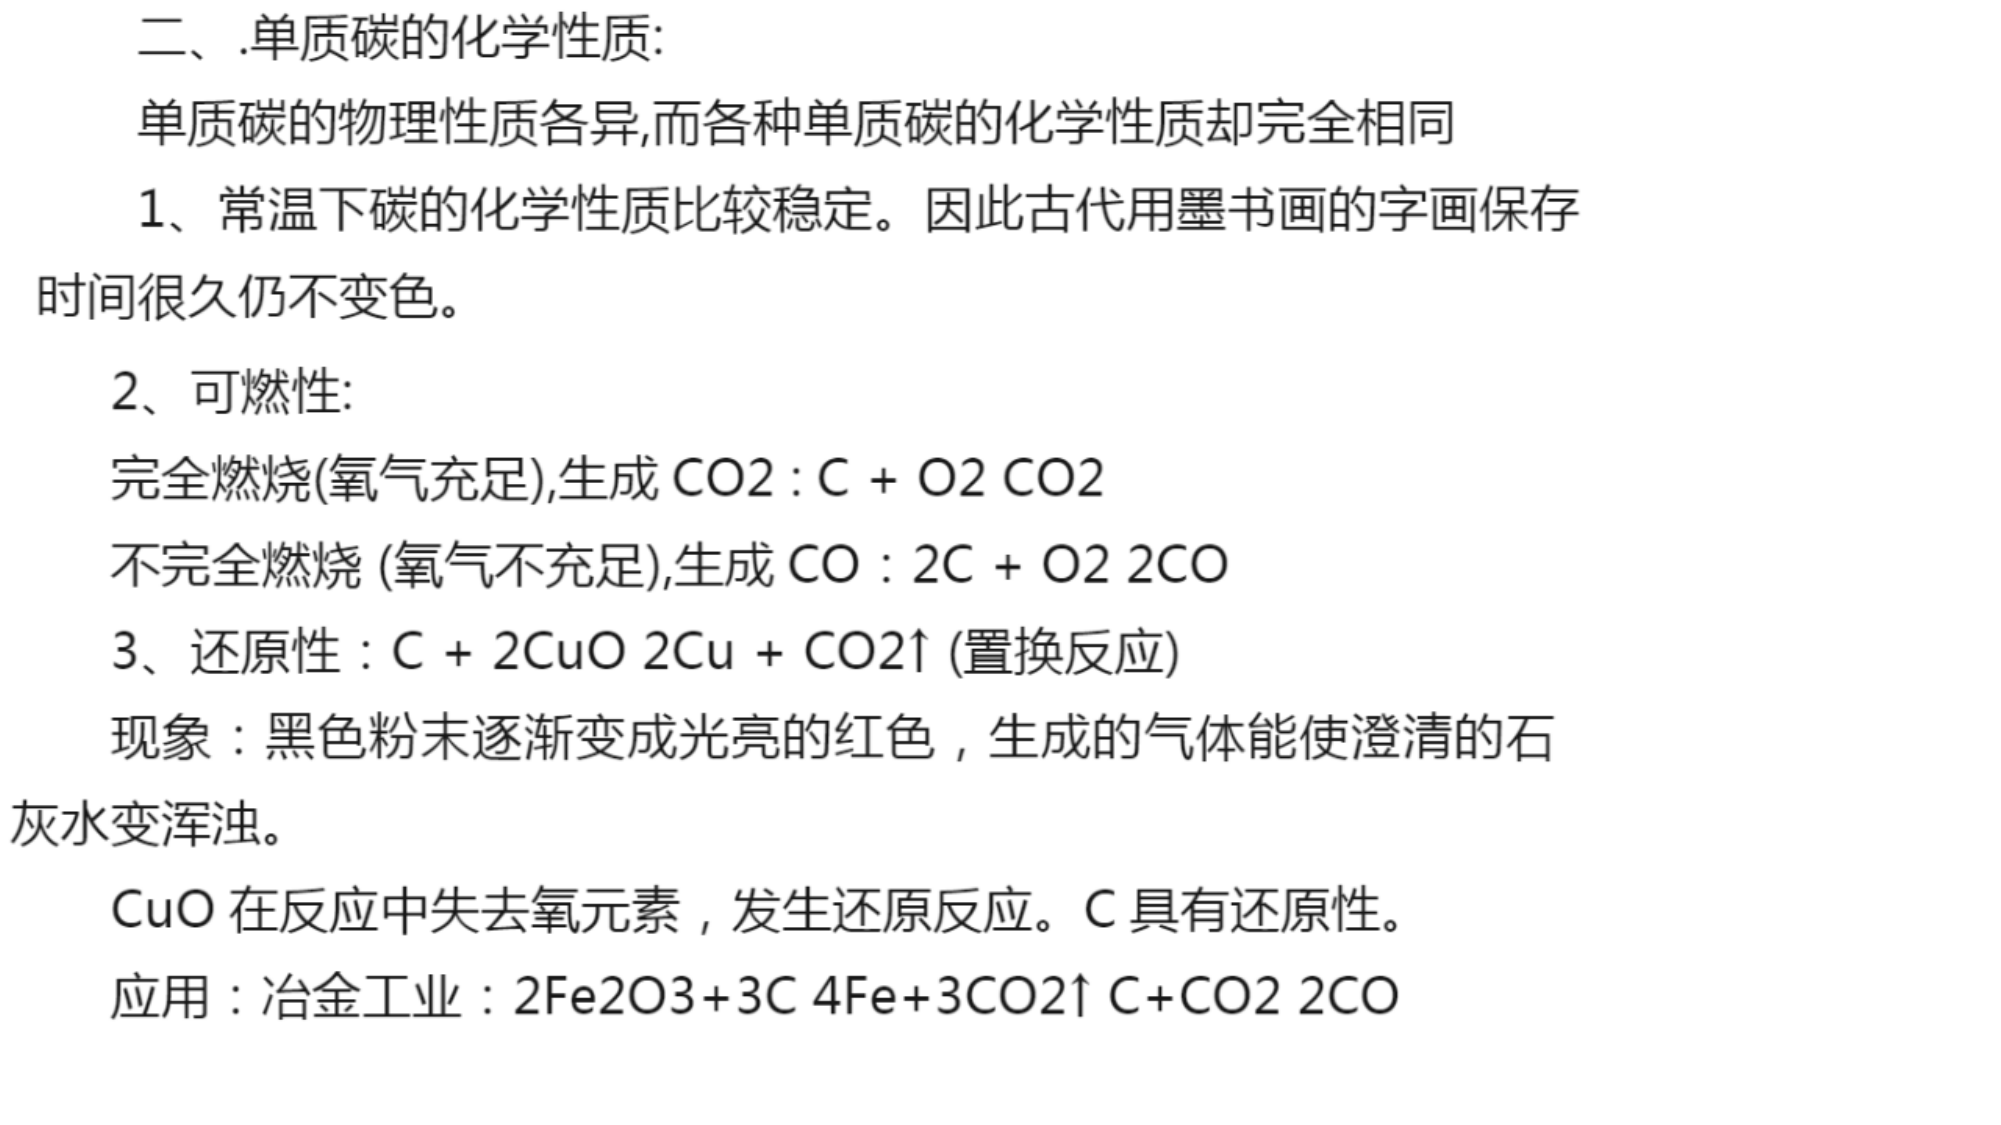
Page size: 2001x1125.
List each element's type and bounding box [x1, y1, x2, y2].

picture [0, 1, 1596, 323]
picture [0, 364, 1579, 1031]
